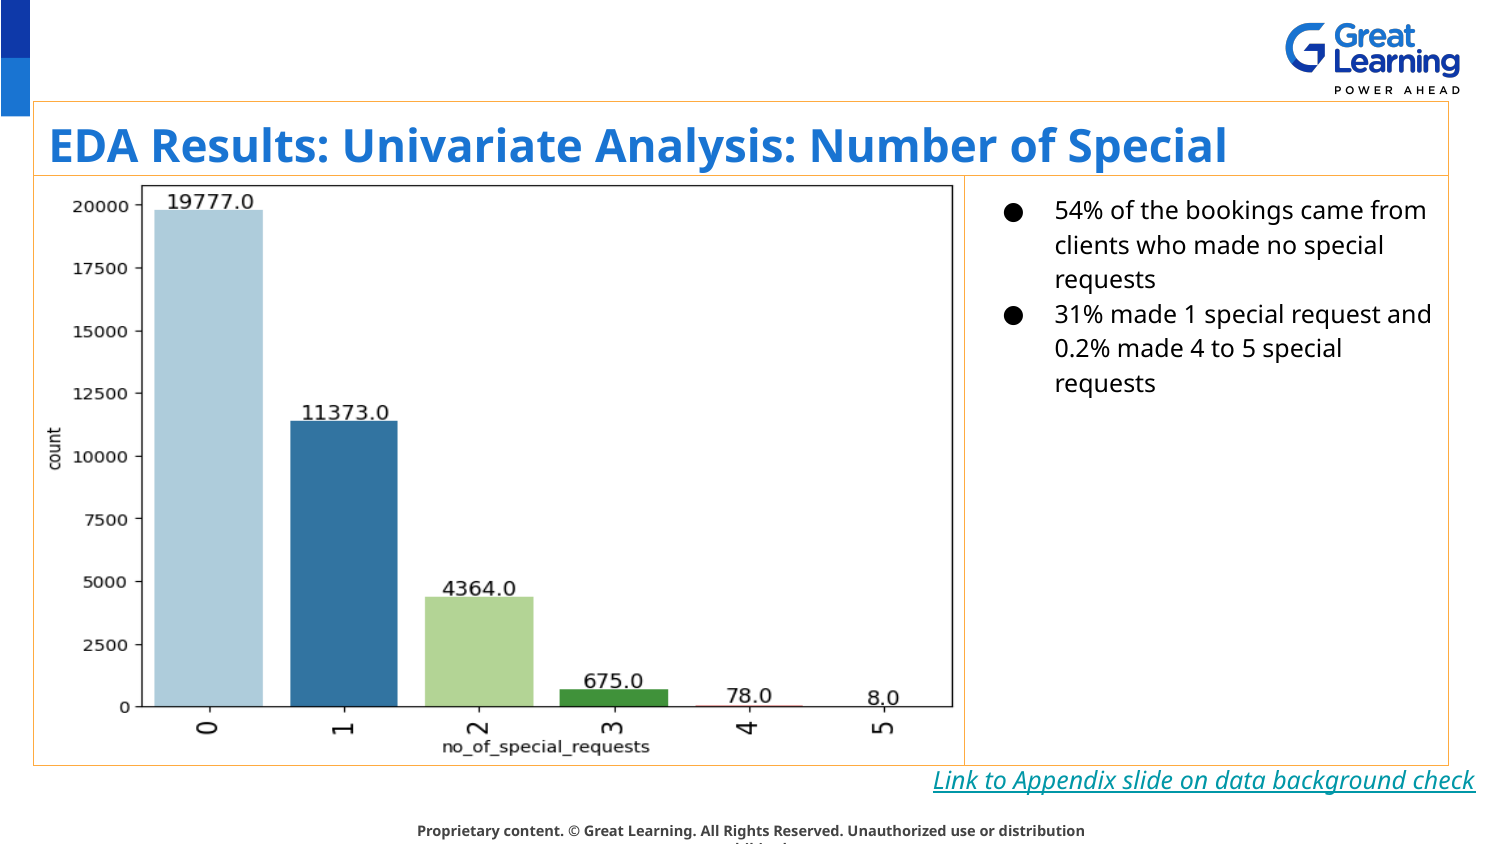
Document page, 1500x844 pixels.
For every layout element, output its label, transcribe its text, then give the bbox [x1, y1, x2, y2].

picture [32, 175, 965, 766]
list 54% of the bookings came from clients who made no special requests 31% made 1 special request and 0.2% made 4 to 5 special requests [967, 175, 1449, 749]
text_box Link to Appendix slide on data background check [668, 749, 1491, 814]
picture [1258, 11, 1487, 106]
title EDA Results: Univariate Analysis: Number of Special Requests [33, 101, 1449, 175]
